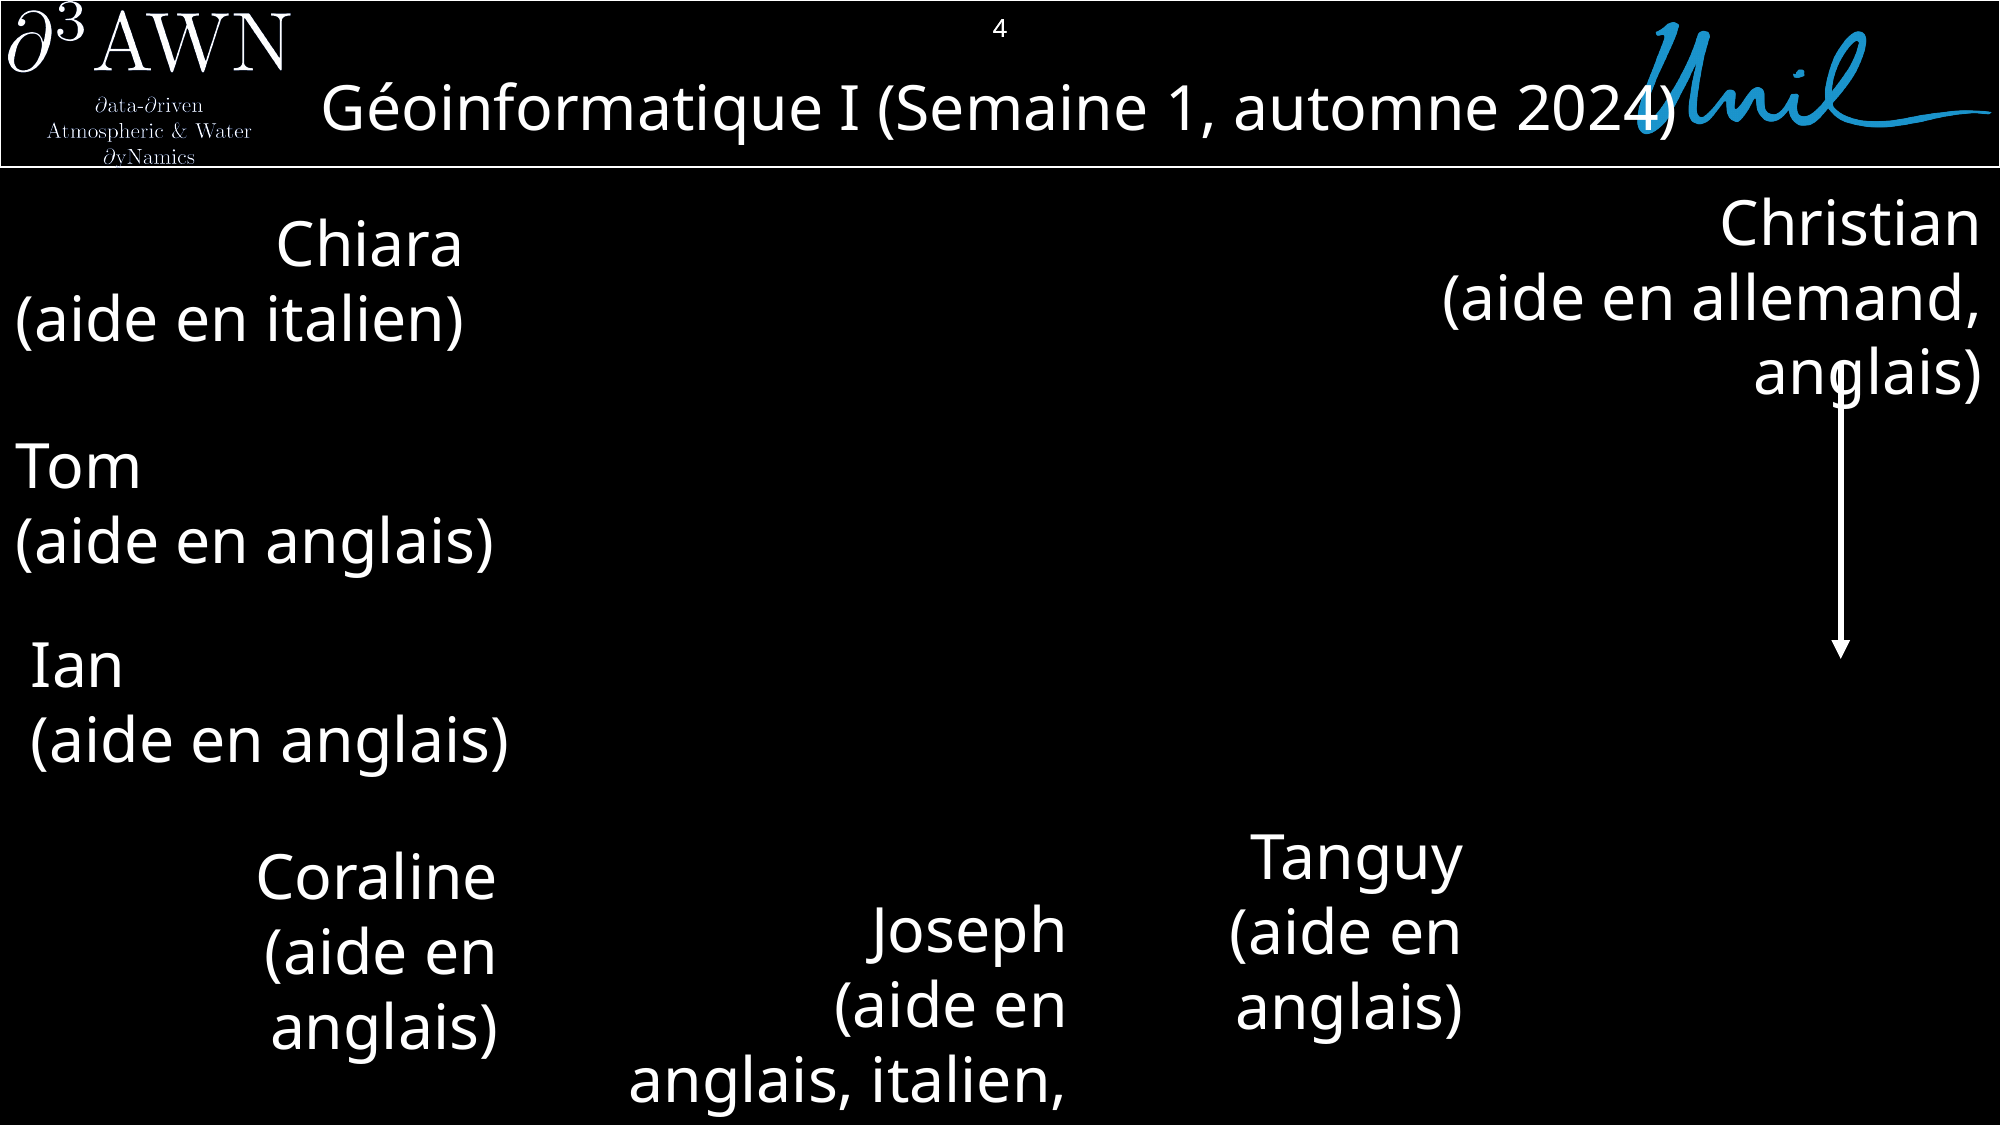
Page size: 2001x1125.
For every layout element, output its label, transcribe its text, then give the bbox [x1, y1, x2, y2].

text_box Tom (aide en anglais) [1, 418, 514, 583]
text_box Coraline (aide en anglais) [16, 829, 514, 1070]
picture [0, 0, 298, 168]
picture [1609, 22, 2000, 145]
text_box Chiara (aide en italien) [0, 196, 480, 361]
text_box Joseph (aide en anglais, italien, allemand) [585, 882, 1083, 1125]
text_box Christian (aide en allemand, anglais) [1224, 175, 1998, 415]
text_box Ian (aide en anglais) [16, 617, 529, 783]
slide_number 4 [774, 0, 1225, 60]
text_box Tanguy (aide en anglais) [1200, 809, 1479, 1050]
